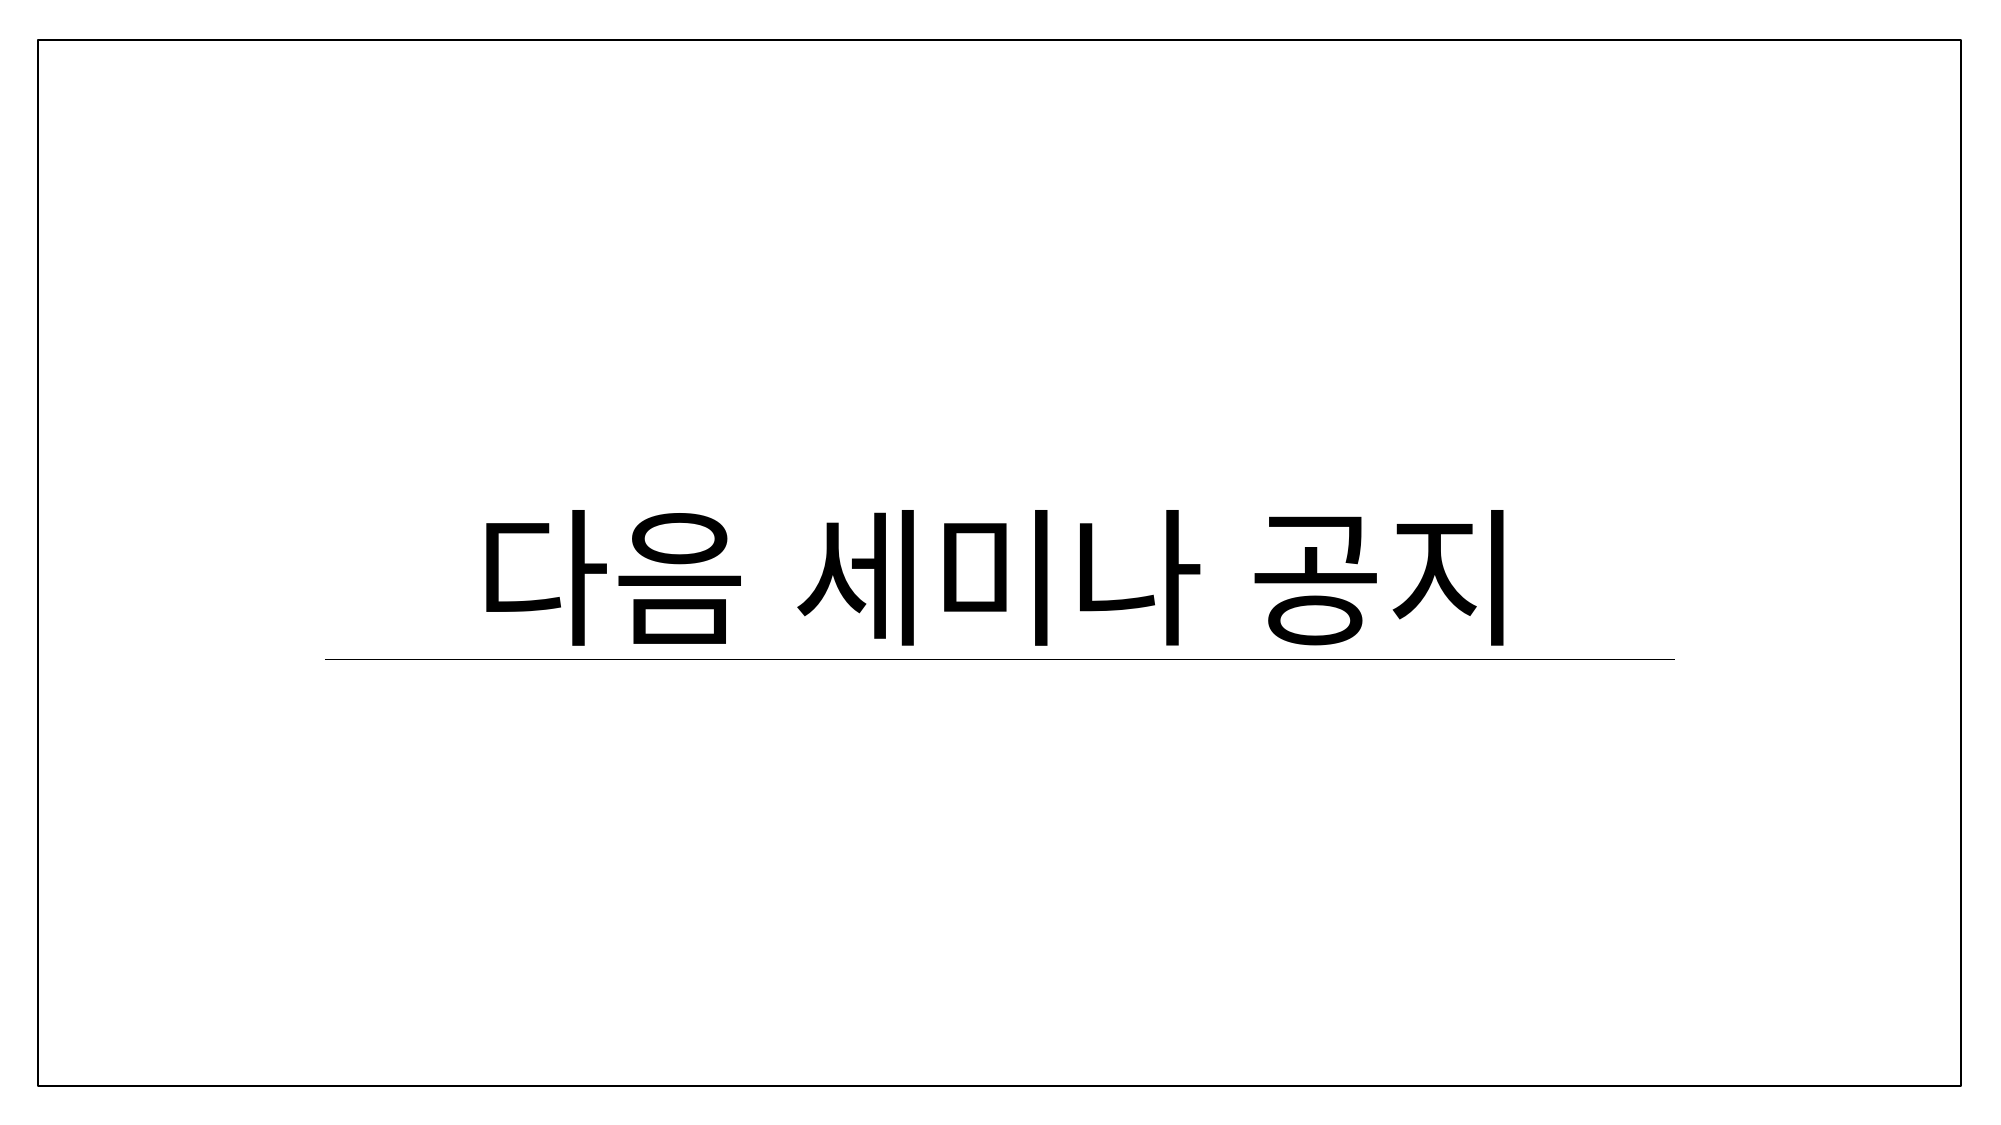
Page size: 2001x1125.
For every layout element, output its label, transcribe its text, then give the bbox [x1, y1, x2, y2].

title 다음 세미나 공지 [181, 192, 1817, 673]
